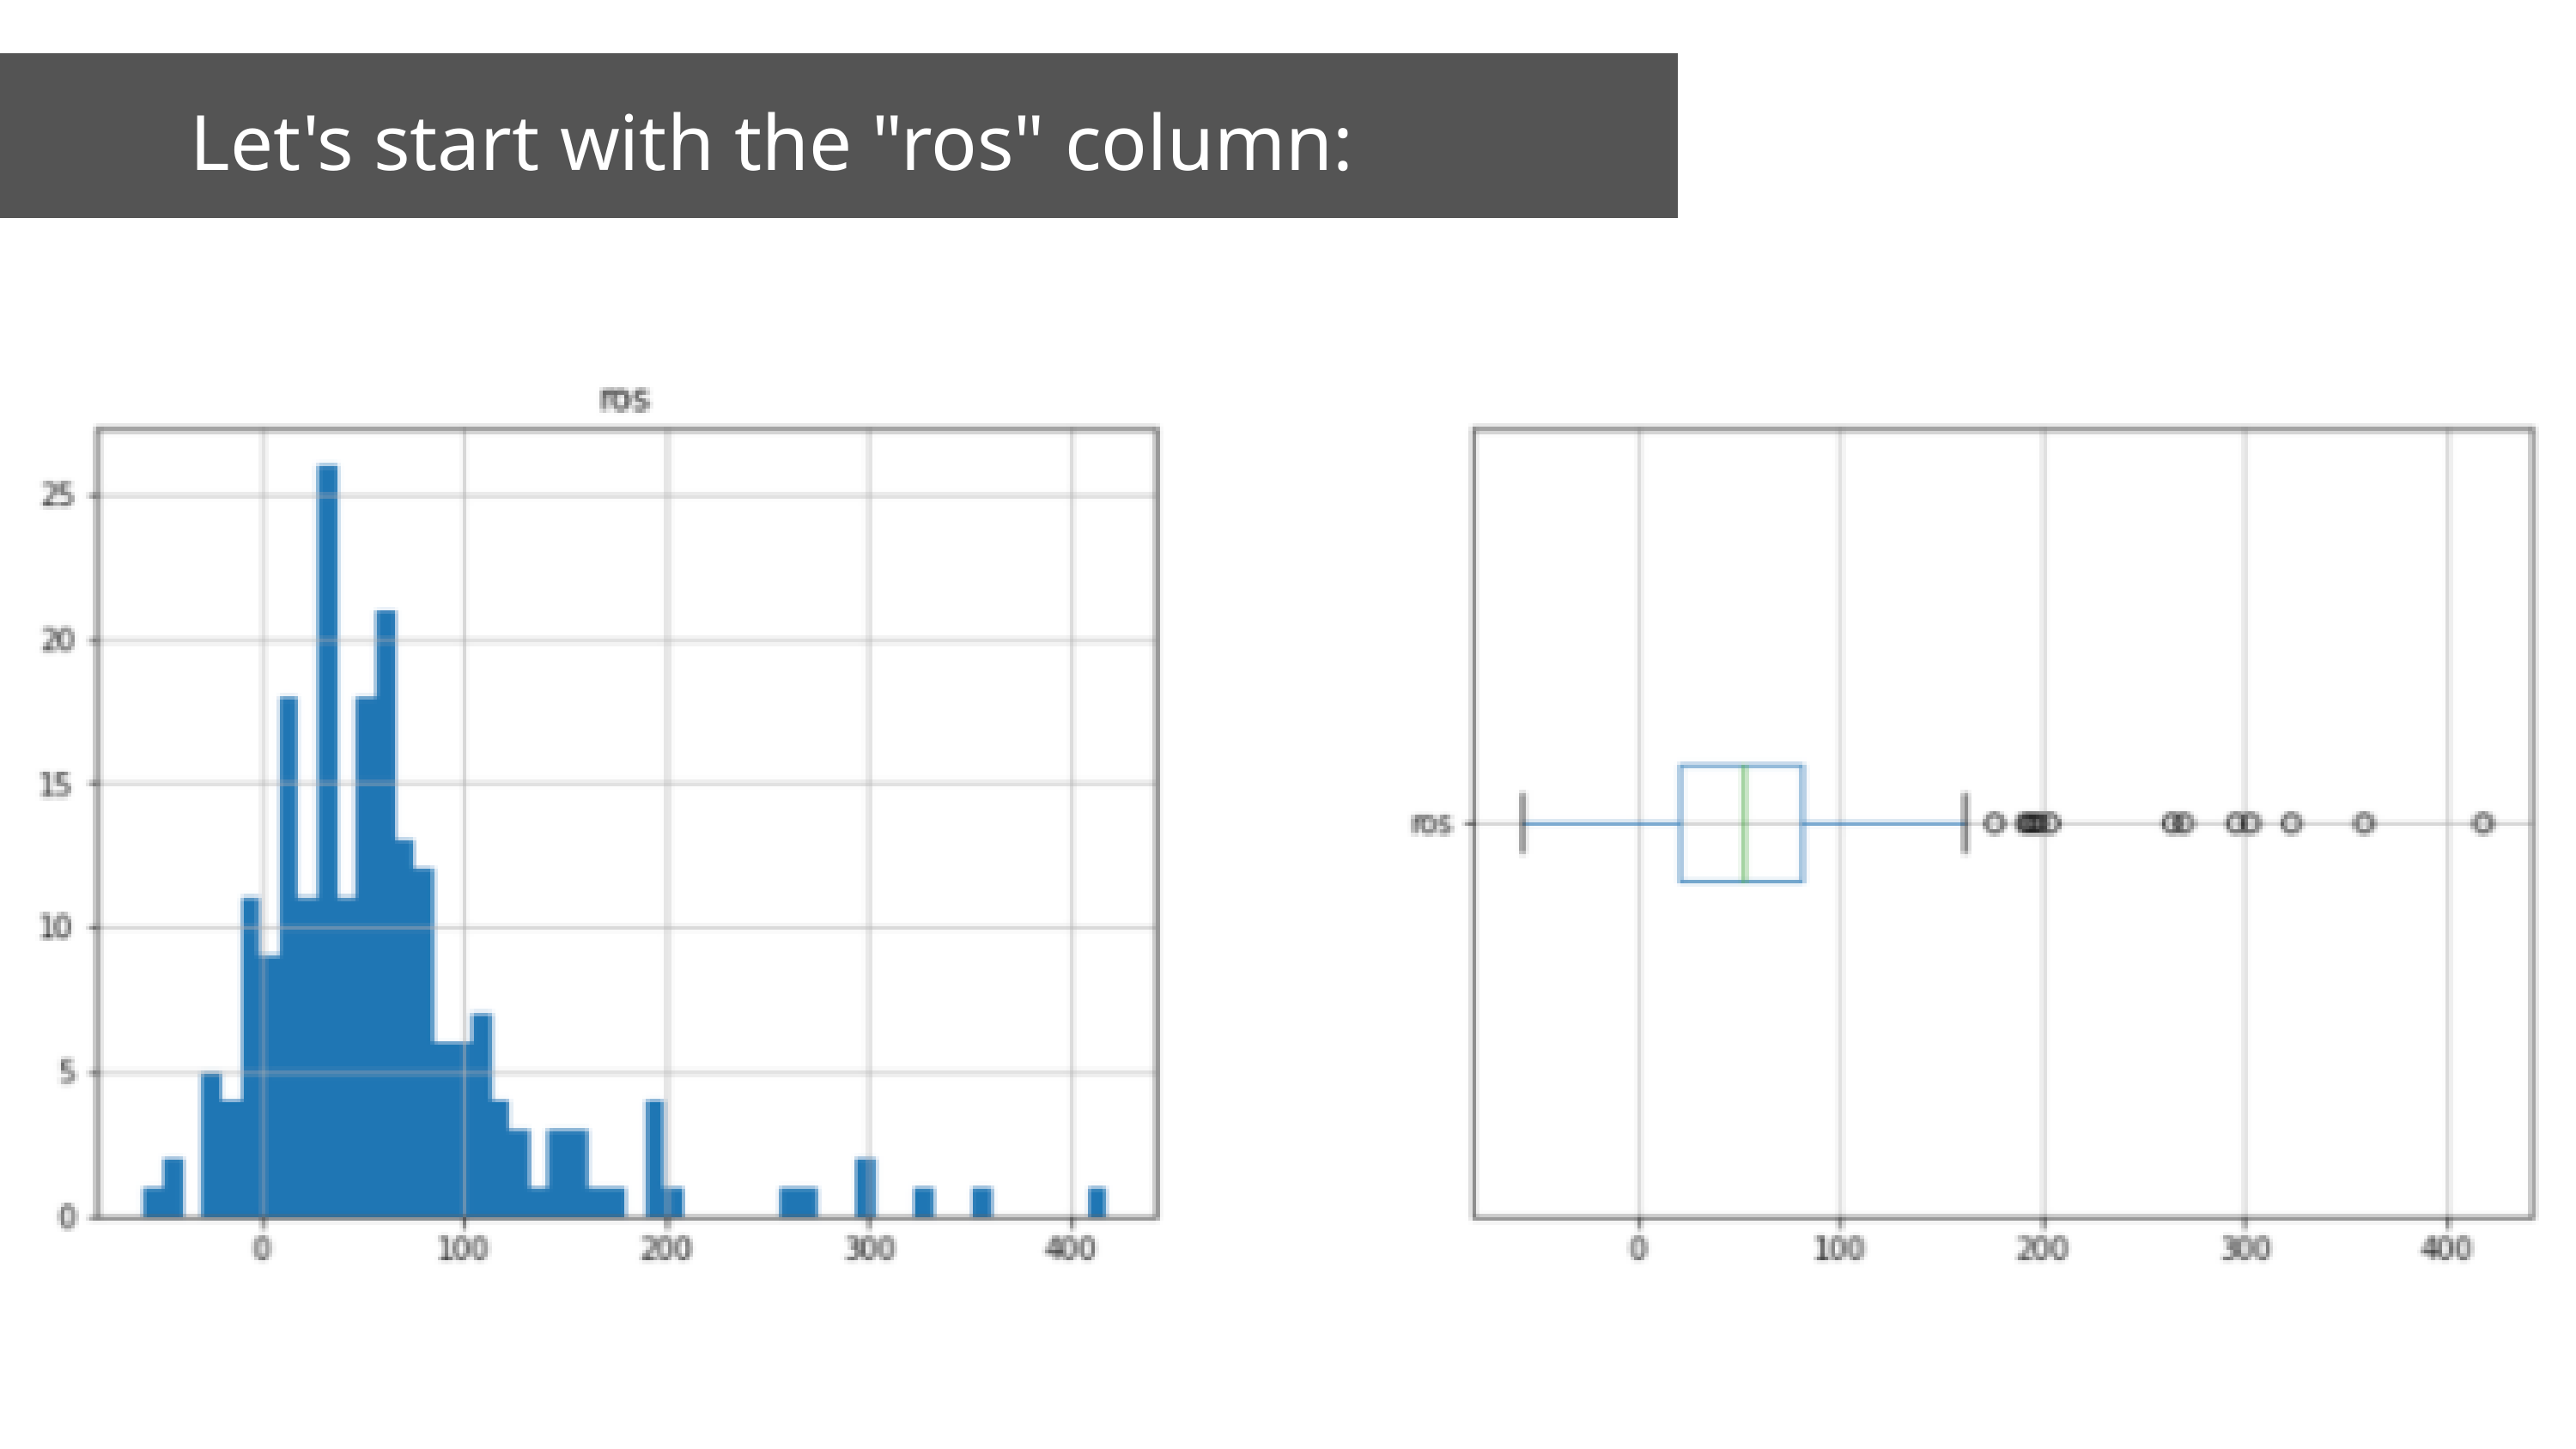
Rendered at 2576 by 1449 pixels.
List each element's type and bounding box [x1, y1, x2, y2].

text_box [0, 52, 1679, 218]
picture [0, 352, 2576, 1291]
